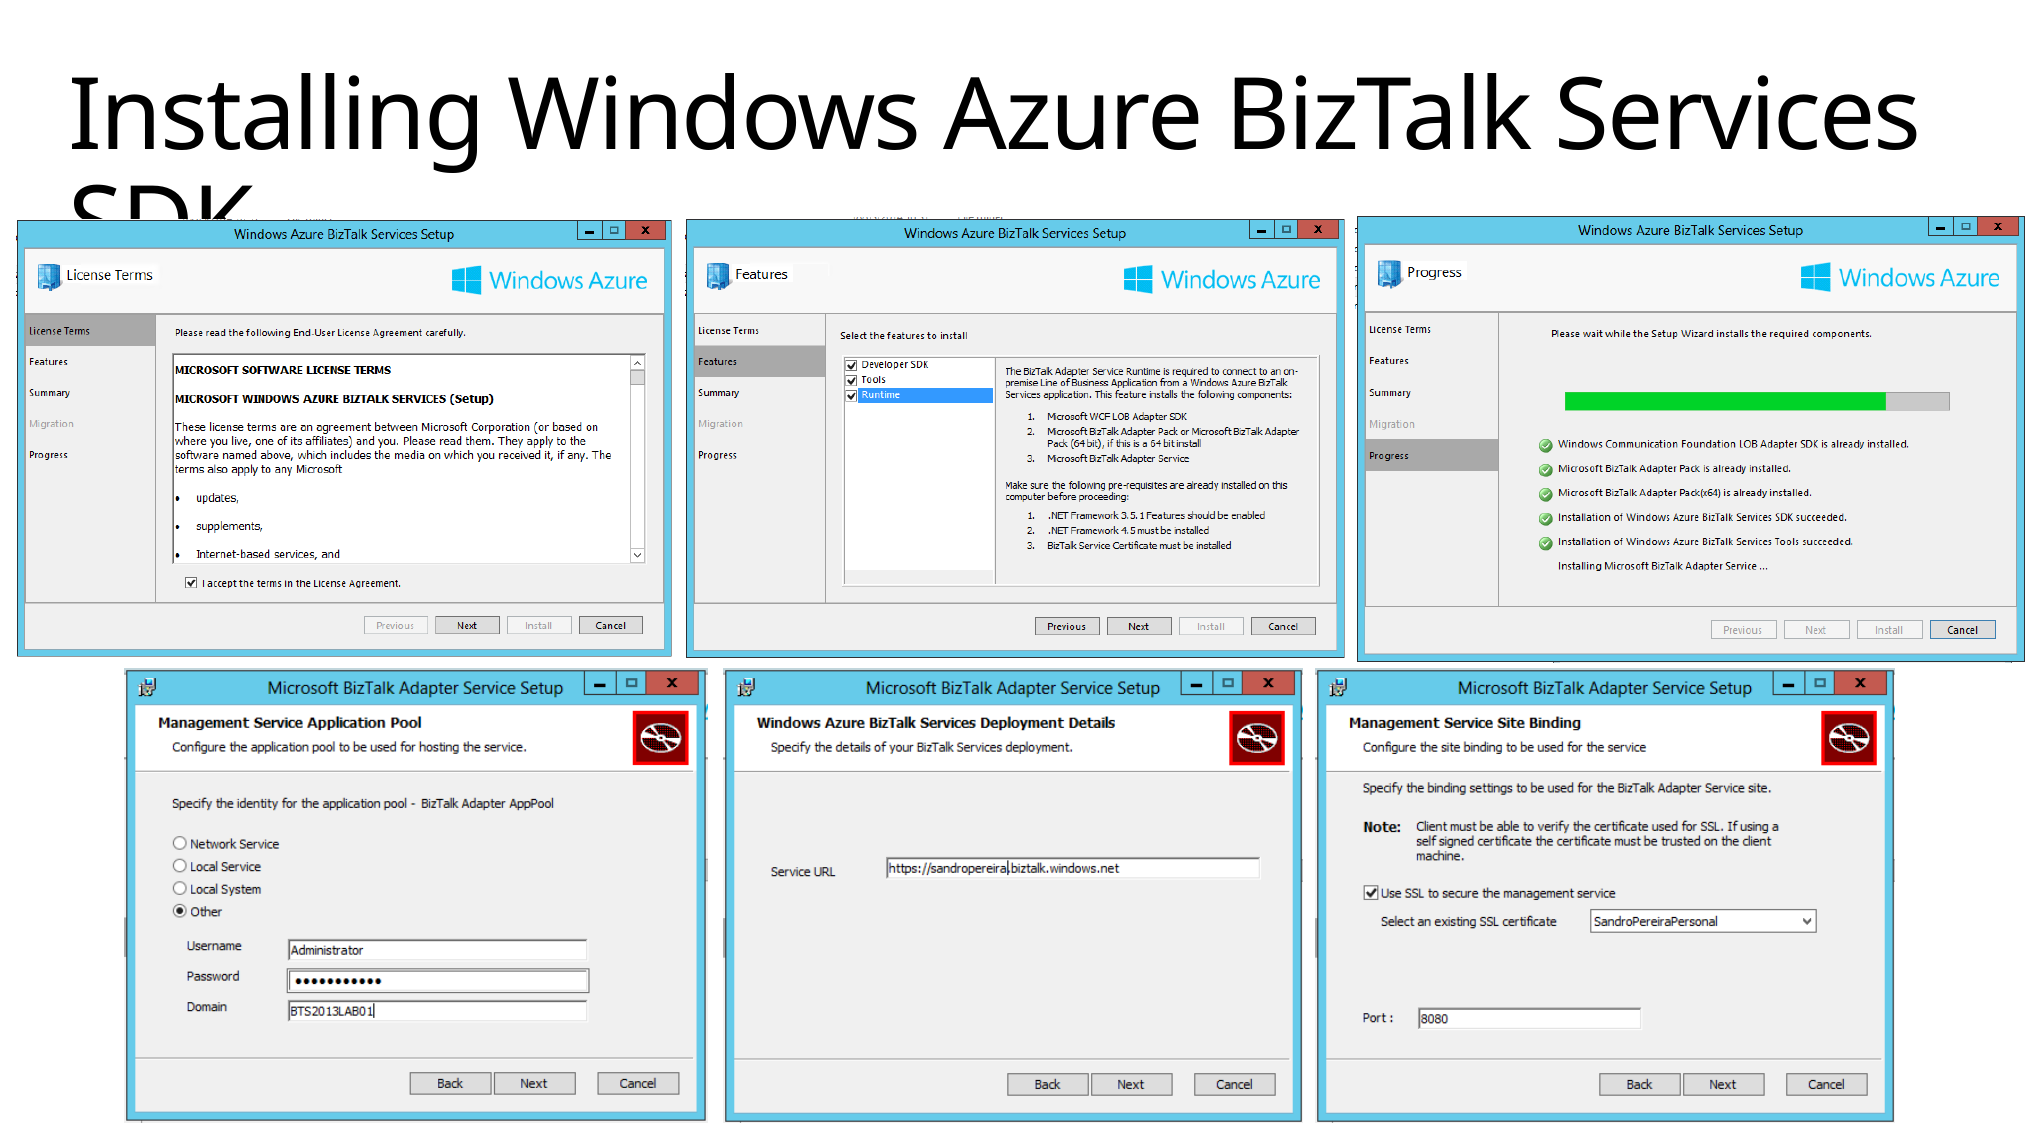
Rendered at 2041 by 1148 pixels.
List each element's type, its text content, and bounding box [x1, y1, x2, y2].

picture [123, 668, 708, 1123]
title Installing Windows Azure BizTalk Services SDK [45, 48, 1964, 243]
picture [1315, 668, 1895, 1123]
picture [15, 219, 672, 657]
picture [685, 217, 1345, 660]
picture [1355, 214, 2026, 663]
picture [723, 668, 1303, 1123]
